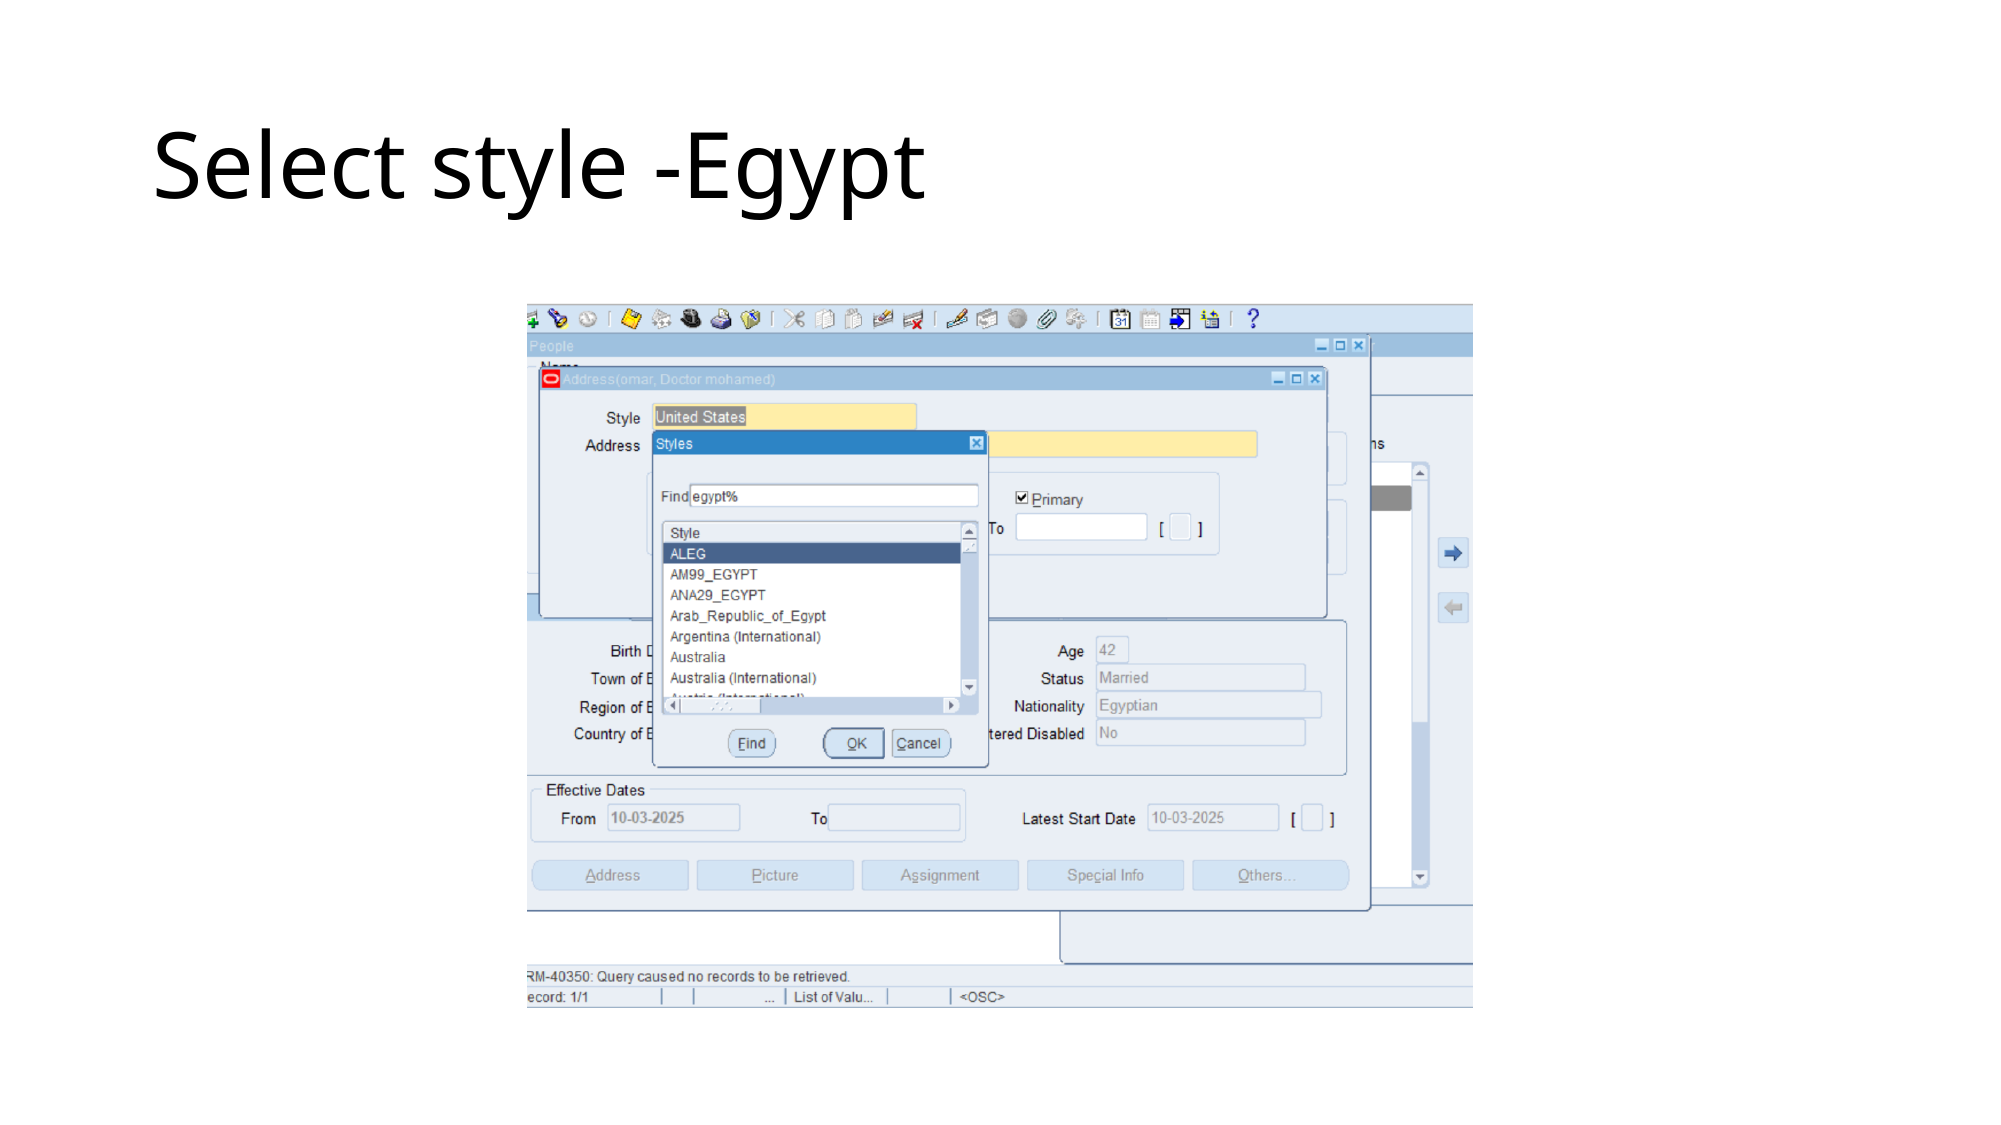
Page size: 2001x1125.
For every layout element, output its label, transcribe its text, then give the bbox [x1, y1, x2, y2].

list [526, 298, 1474, 1014]
title Select style -Egypt [137, 59, 1863, 278]
